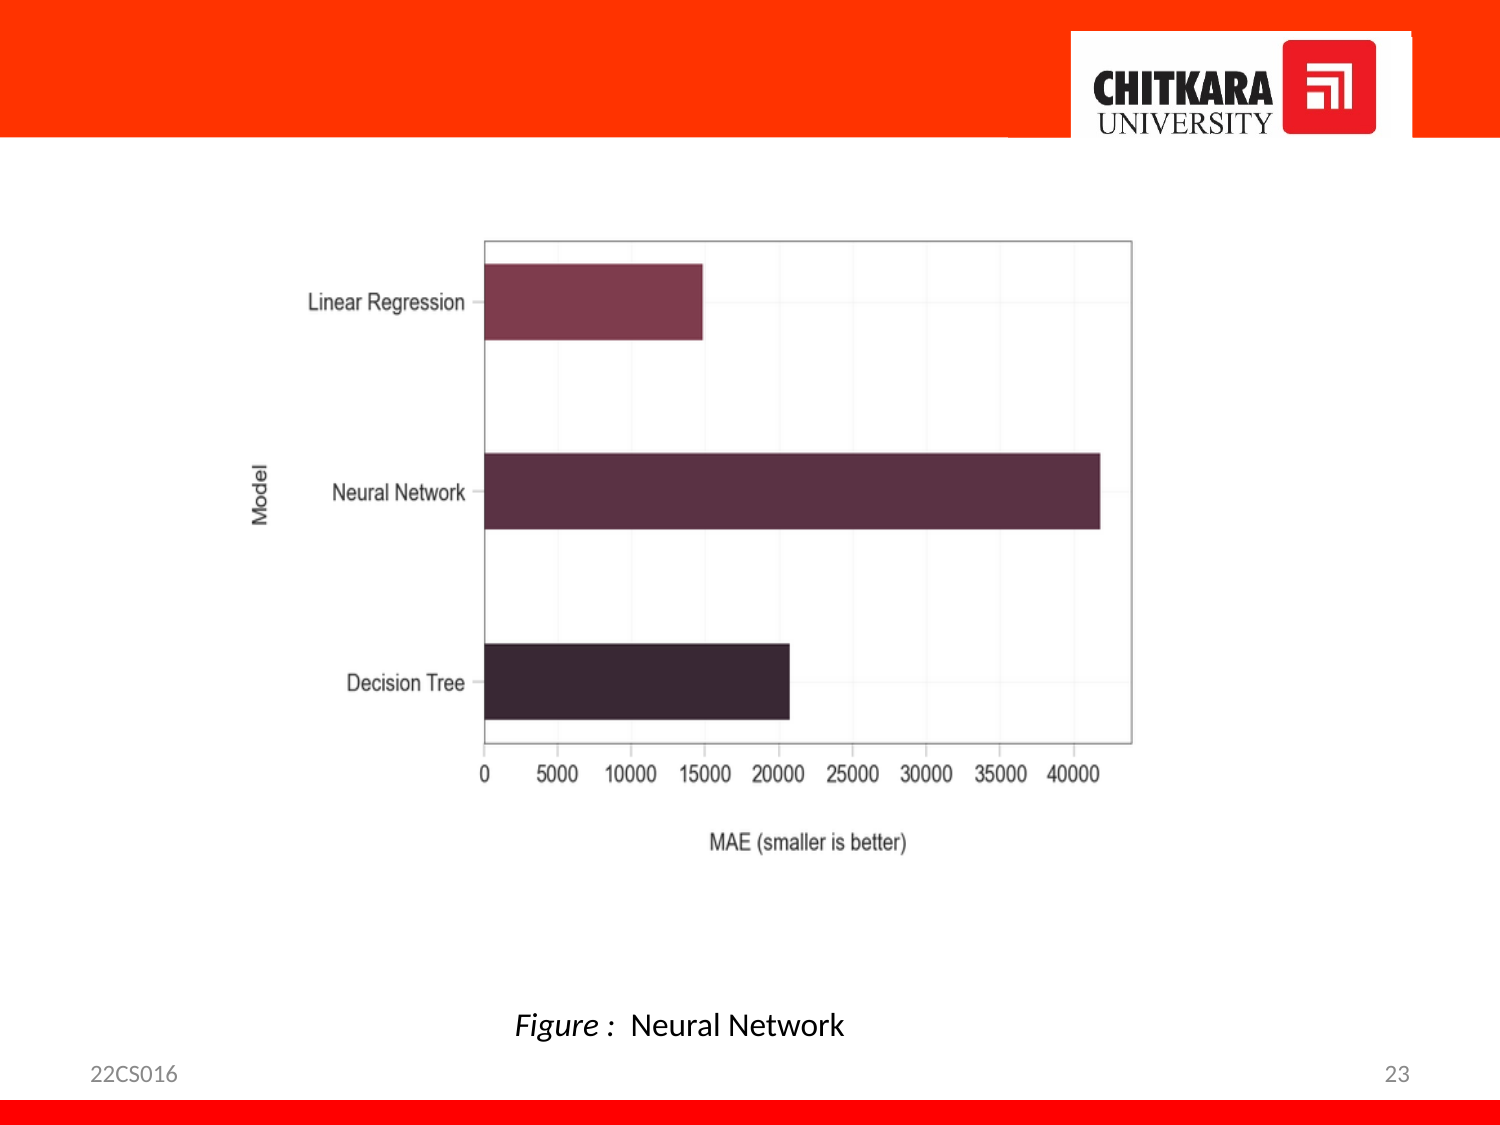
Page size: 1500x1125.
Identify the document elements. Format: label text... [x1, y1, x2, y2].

list Figure : Neural Network [38, 161, 1462, 1064]
slide_number 22CS016 [75, 1042, 425, 1103]
slide_number 23 [1074, 1042, 1425, 1103]
picture [1074, 37, 1391, 138]
picture [230, 188, 1276, 885]
